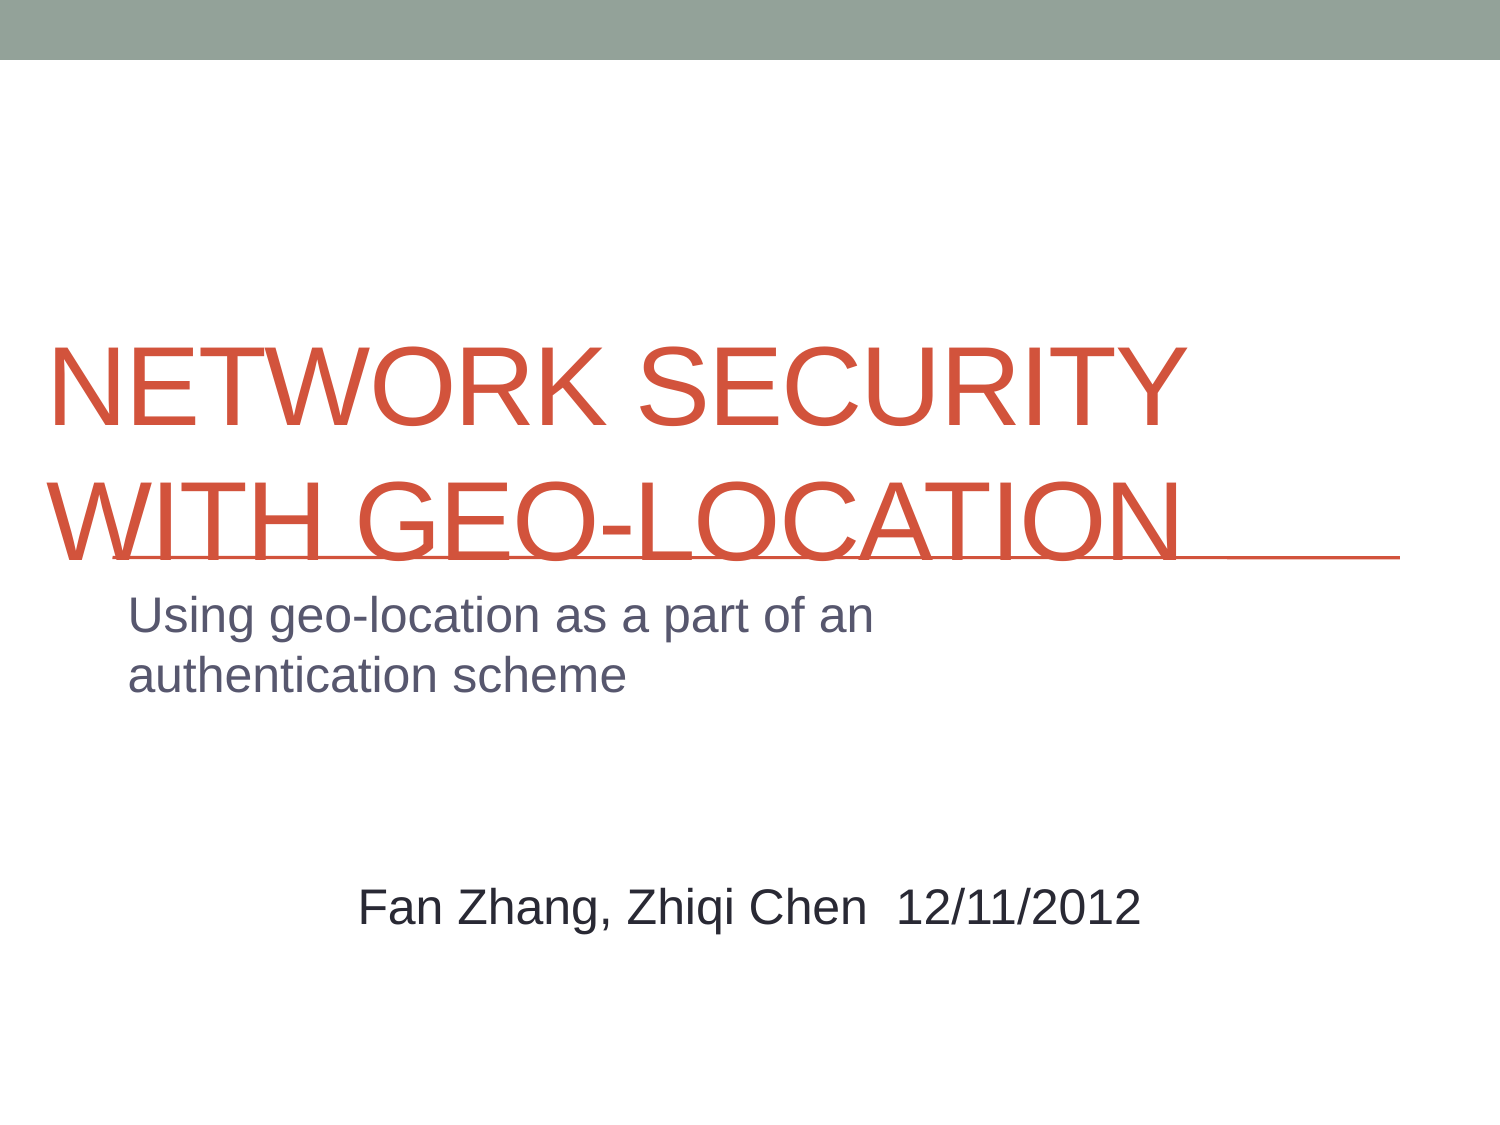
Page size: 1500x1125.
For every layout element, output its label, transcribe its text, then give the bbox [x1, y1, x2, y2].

subtitle Using geo-location as a part of an authentication scheme [112, 575, 1163, 863]
text_box Fan Zhang, Zhiqi Chen 12/11/2012 [224, 867, 1275, 943]
title Network Security with Geo-location [31, 224, 1465, 591]
